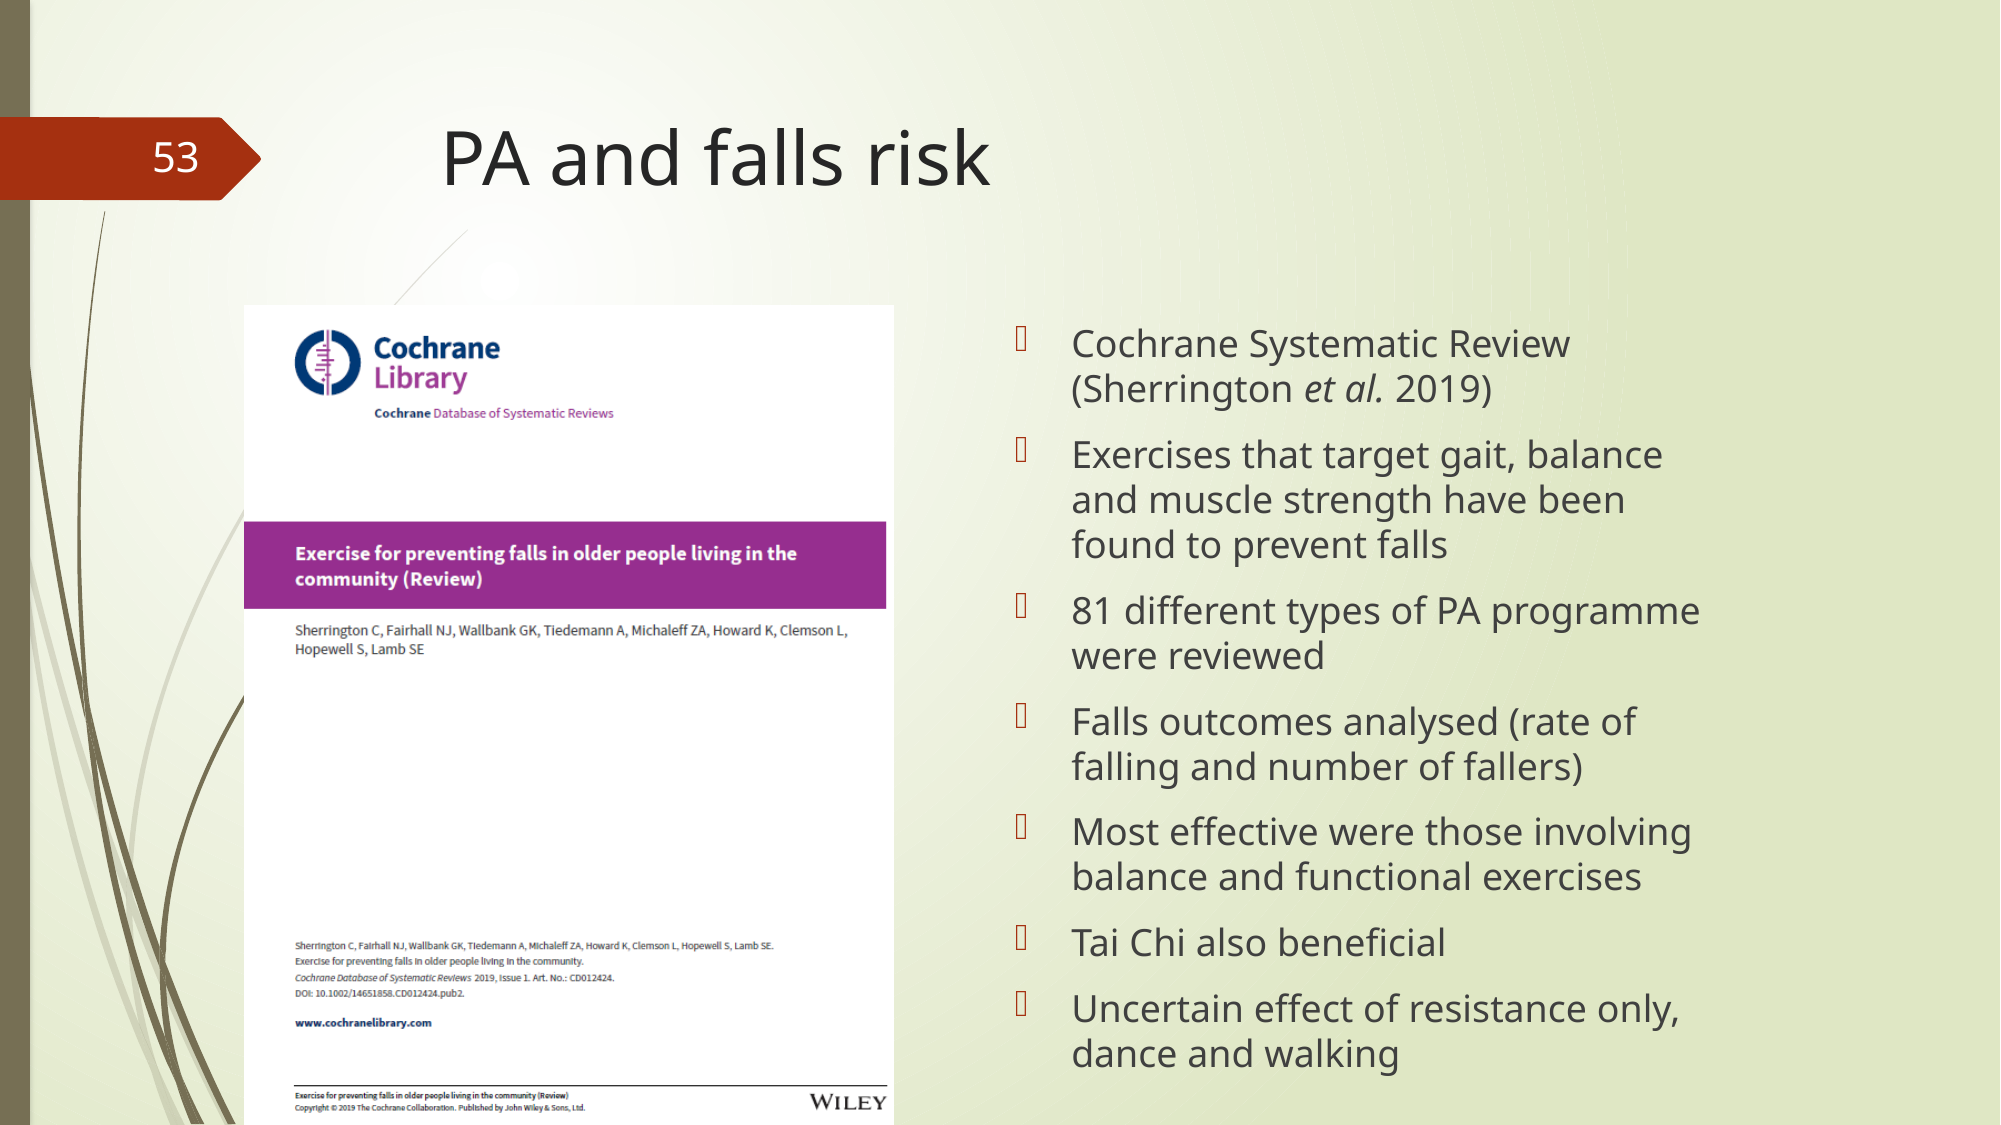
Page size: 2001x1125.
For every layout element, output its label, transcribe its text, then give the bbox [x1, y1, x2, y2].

slide_number 53 [87, 129, 216, 190]
title PA and falls risk [425, 102, 1888, 313]
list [243, 305, 894, 1125]
list Cochrane Systematic Review (Sherrington et al. 2019) Exercises that target gait, balance and muscle strength have been found to prevent falls 81 different types of PA programme were reviewed Falls outcomes analysed (rate of falling and number of fallers) Most effective were those involving balance and functional exercises Tai Chi also beneficial Uncertain effect of resistance only, dance and walking [999, 312, 1750, 1125]
